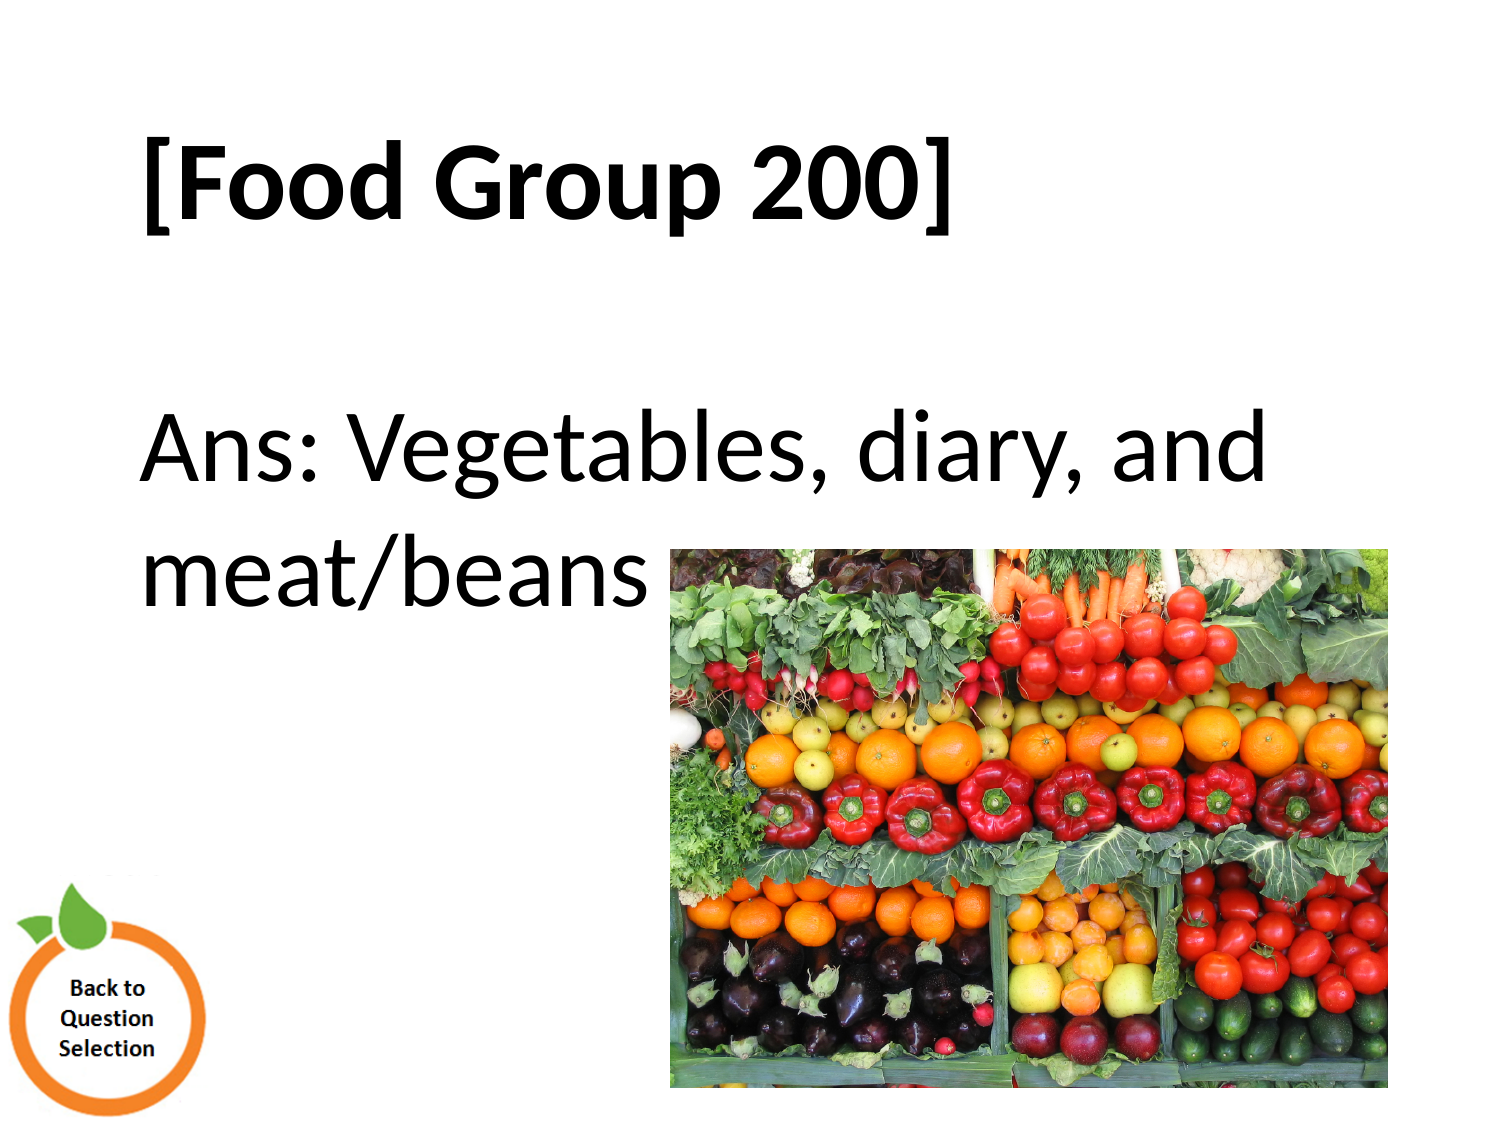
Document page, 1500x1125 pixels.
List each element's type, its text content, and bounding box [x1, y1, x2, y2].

picture [670, 549, 1388, 1088]
picture [0, 874, 216, 1125]
text_box [Food Group 200] Ans: Vegetables, diary, and meat/beans [125, 99, 1288, 635]
